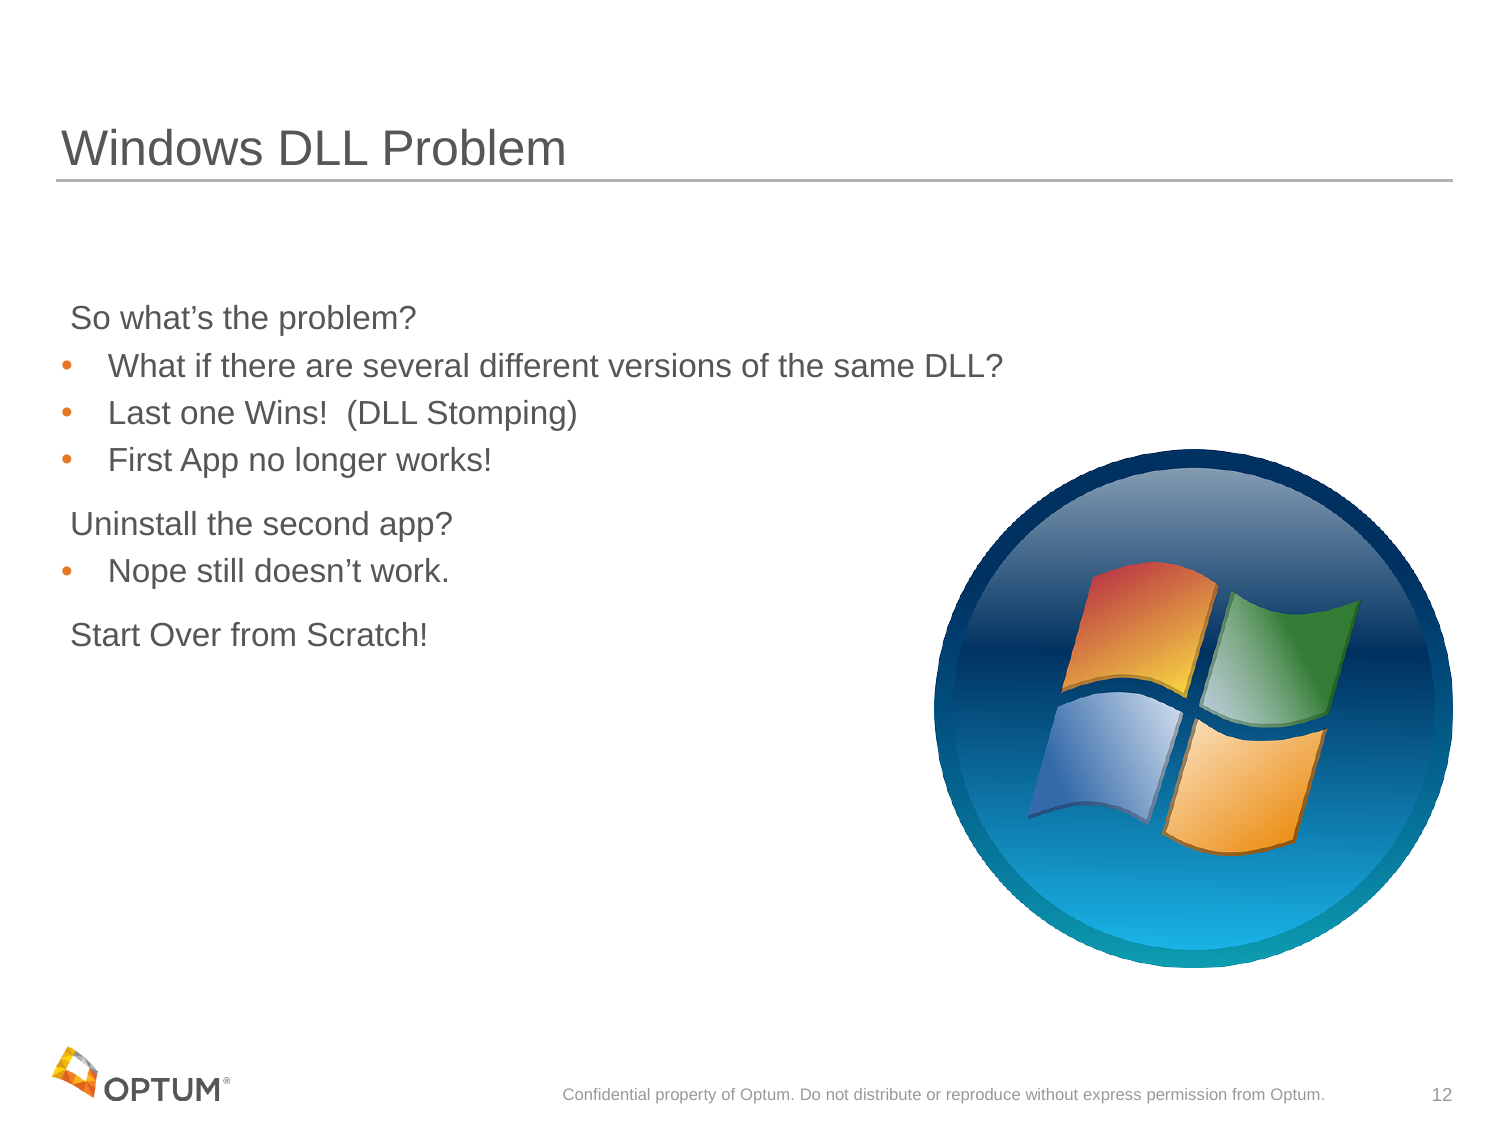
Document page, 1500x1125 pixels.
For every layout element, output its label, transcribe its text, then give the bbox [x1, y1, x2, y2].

picture [50, 1044, 231, 1101]
footer Confidential property of Optum. Do not distribute or reproduce without express permission from Optum. [508, 1064, 1381, 1124]
list So what’s the problem? What if there are several different versions of the same DLL? Last one Wins! (DLL Stomping) First App no longer works! Uninstall the second app? Nope still doesn’t work. Start Over from Scratch! [60, 299, 1454, 968]
slide_number 12 [1385, 1064, 1453, 1124]
title Windows DLL Problem [60, 0, 1454, 177]
picture [933, 449, 1453, 968]
